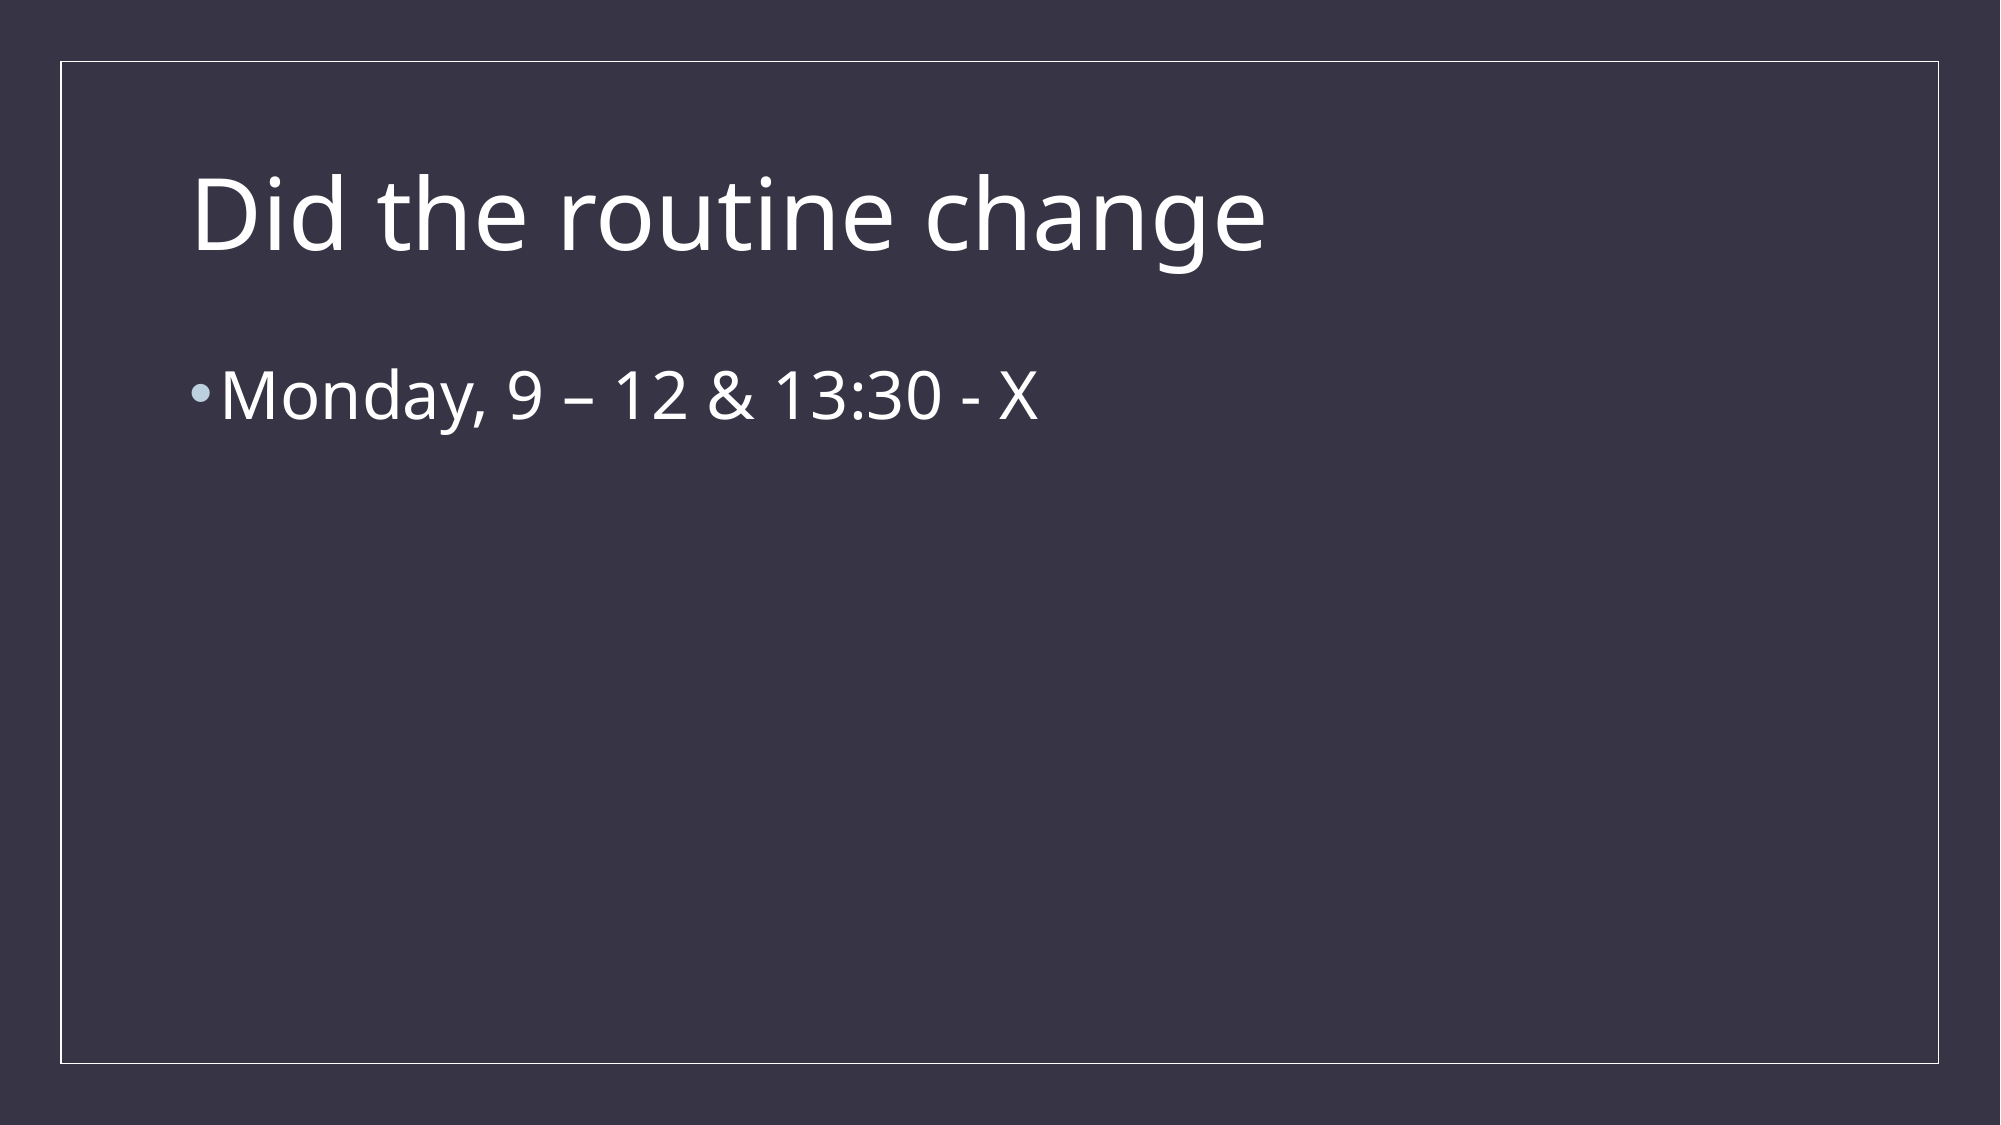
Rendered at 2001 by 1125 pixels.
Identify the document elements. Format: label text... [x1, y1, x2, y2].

list Monday, 9 – 12 & 13:30 - X [174, 345, 1825, 990]
title Did the routine change [174, 105, 1825, 331]
